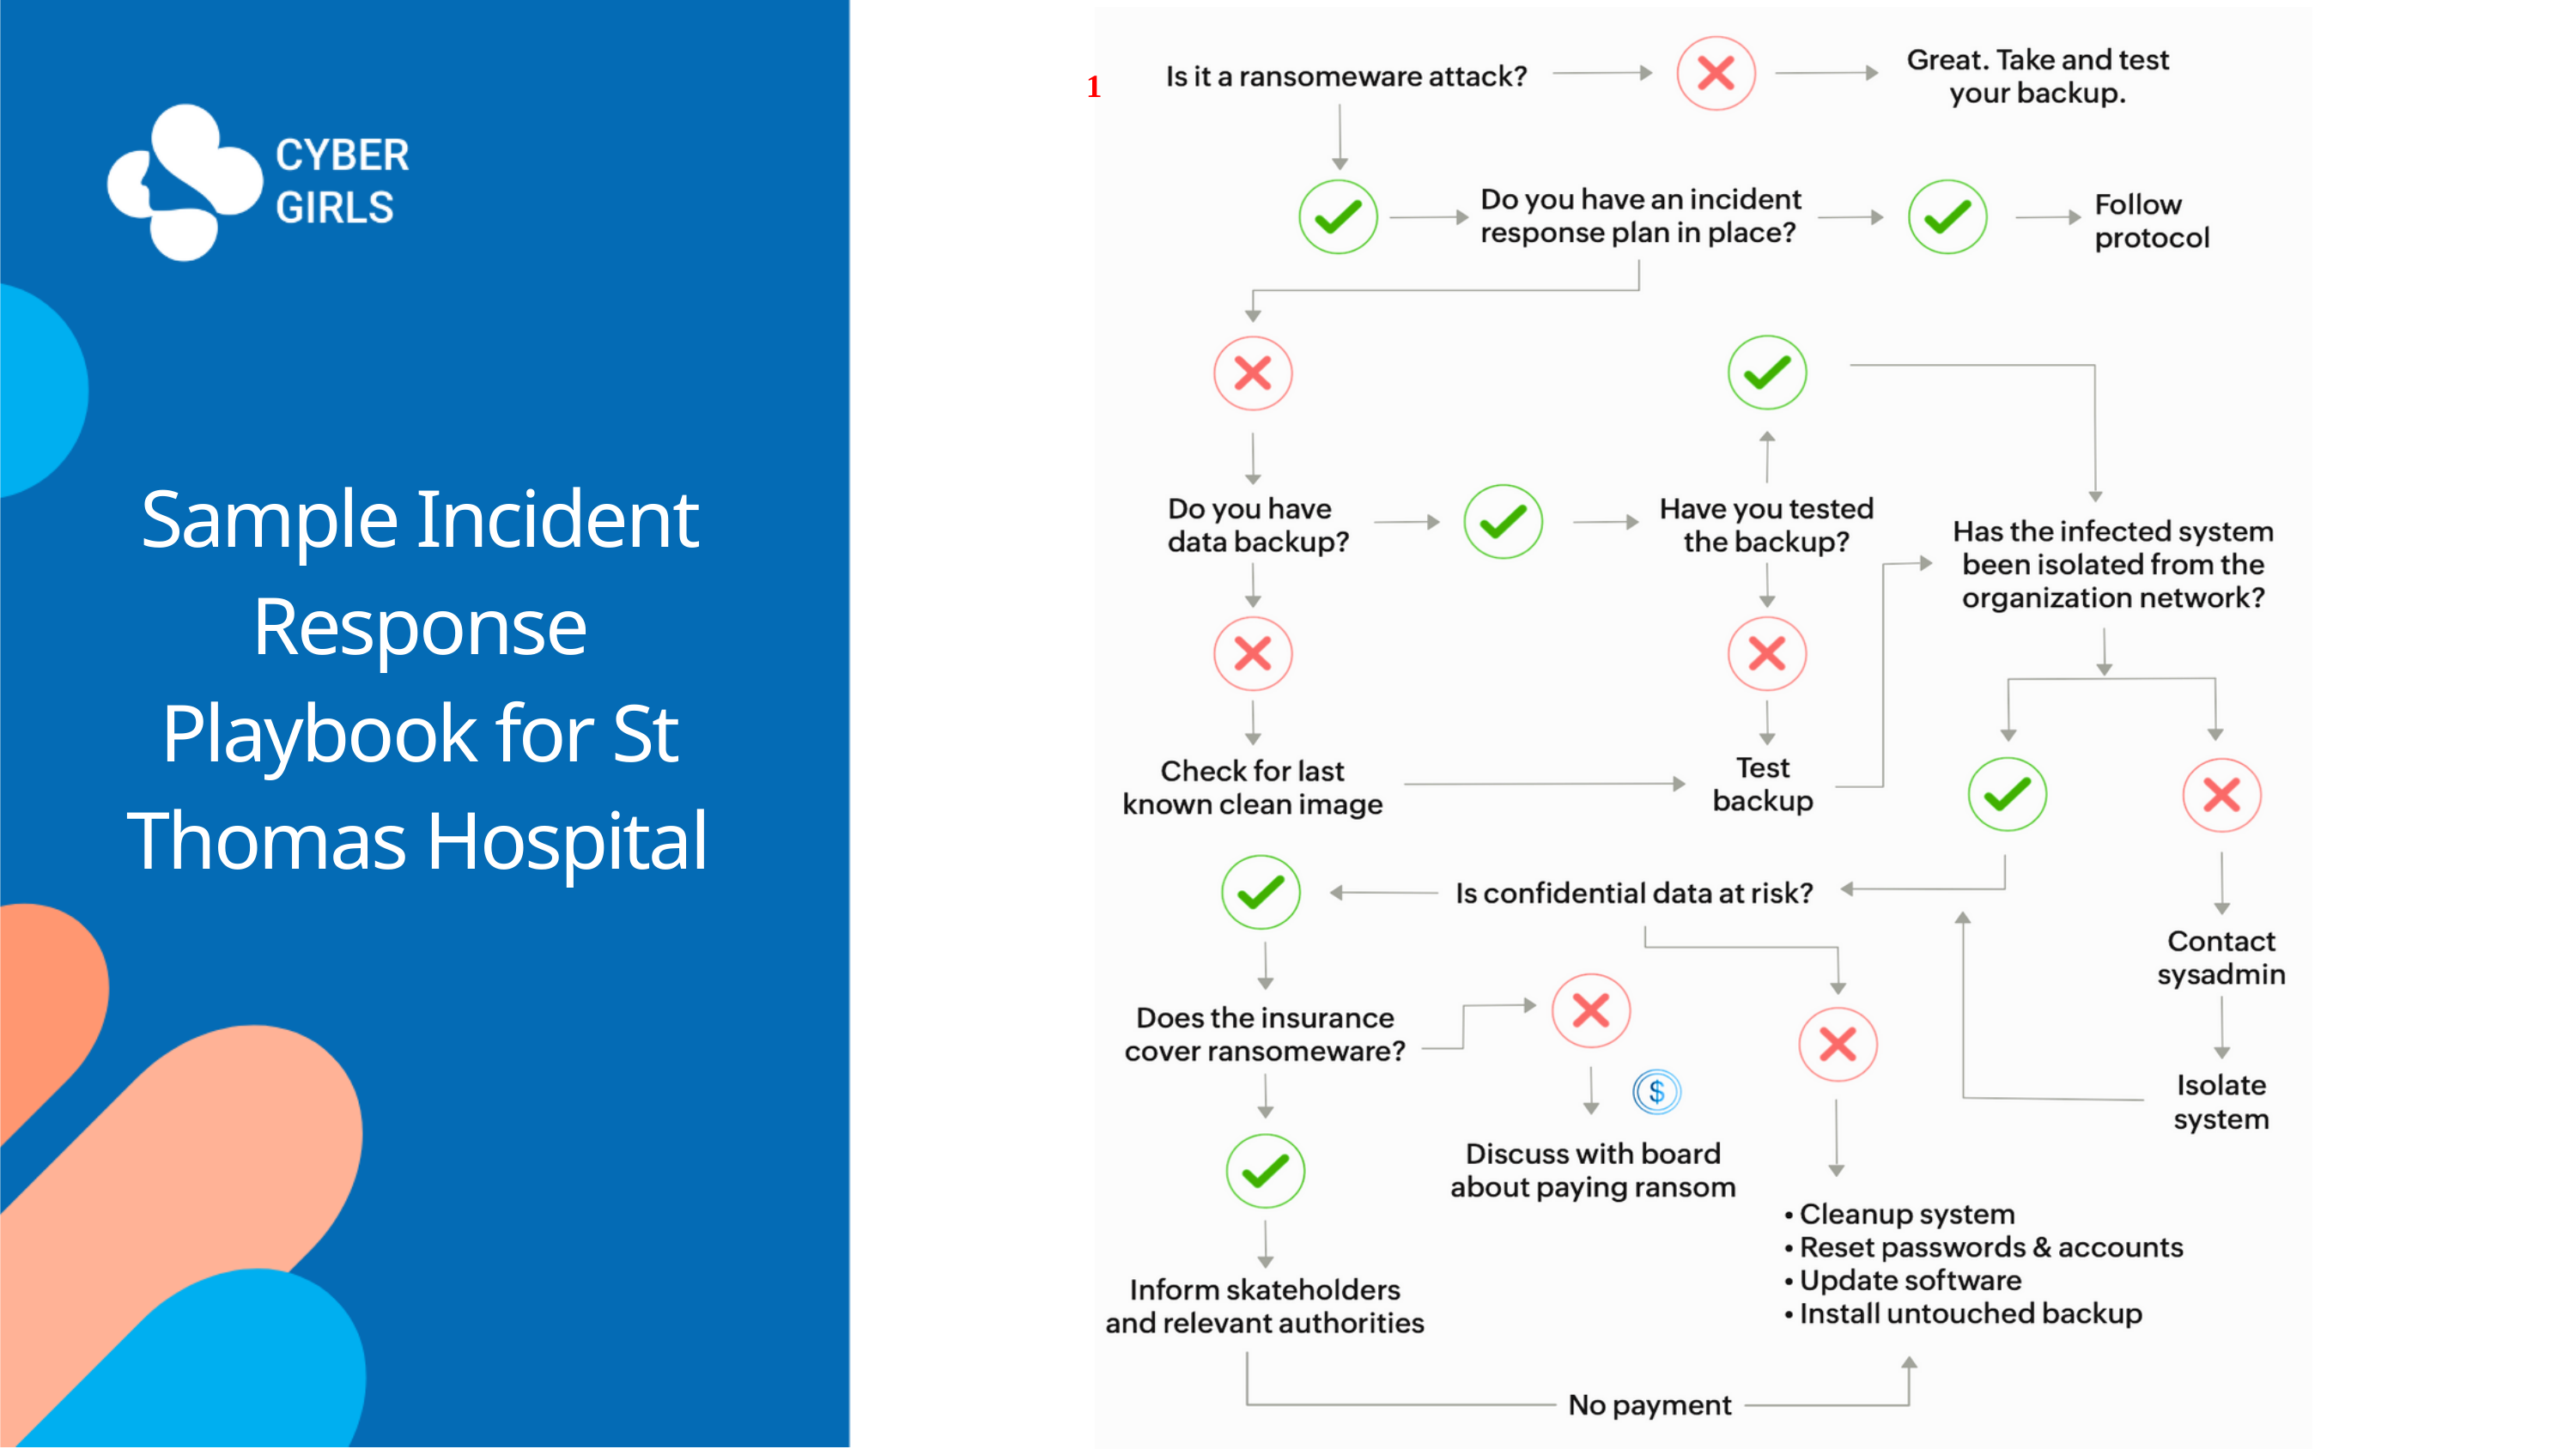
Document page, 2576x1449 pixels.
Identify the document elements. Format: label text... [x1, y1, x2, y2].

text_box Sample Incident Response Playbook for St Thomas Hospital [85, 456, 753, 885]
text_box [0, 0, 2576, 1448]
text_box [1094, 7, 2312, 1449]
text_box 1 [1073, 58, 1116, 111]
